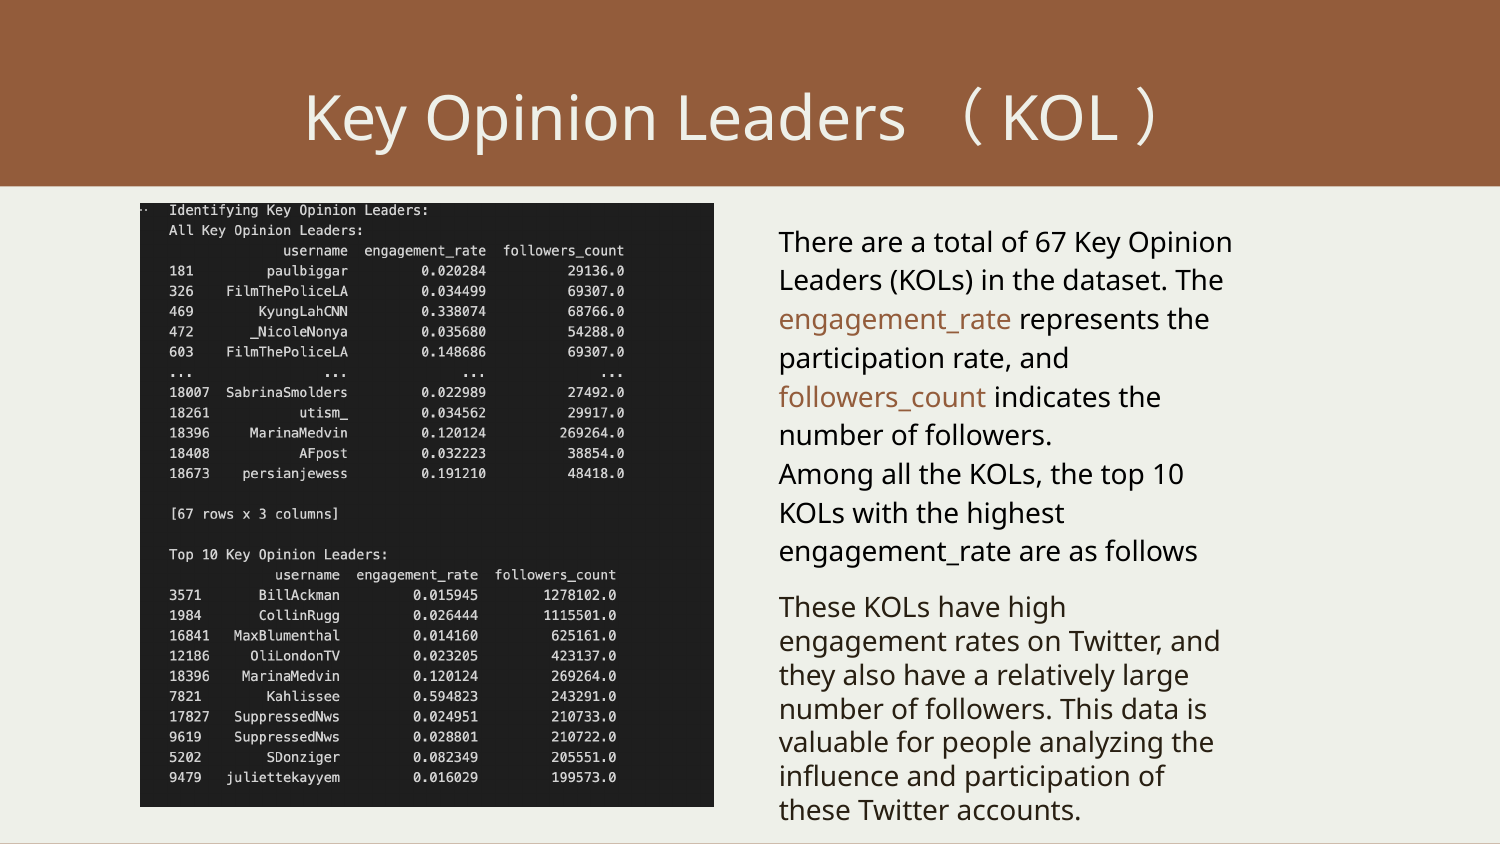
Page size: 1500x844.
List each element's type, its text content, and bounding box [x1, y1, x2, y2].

title Key Opinion Leaders（KOL） [118, 63, 1382, 157]
text_box These KOLs have high engagement rates on Twitter, and they also have a relatively large number of followers. This data is valuable for people analyzing the influence and participation of these Twitter accounts. [763, 574, 1256, 841]
picture [140, 203, 714, 807]
subtitle There are a total of 67 Key Opinion Leaders (KOLs) in the dataset. The engagement_rate represents the participation rate, and followers_count indicates the number of followers. Among all the KOLs, the top 10 KOLs with the highest engagement_rate are as follows [763, 203, 1256, 574]
